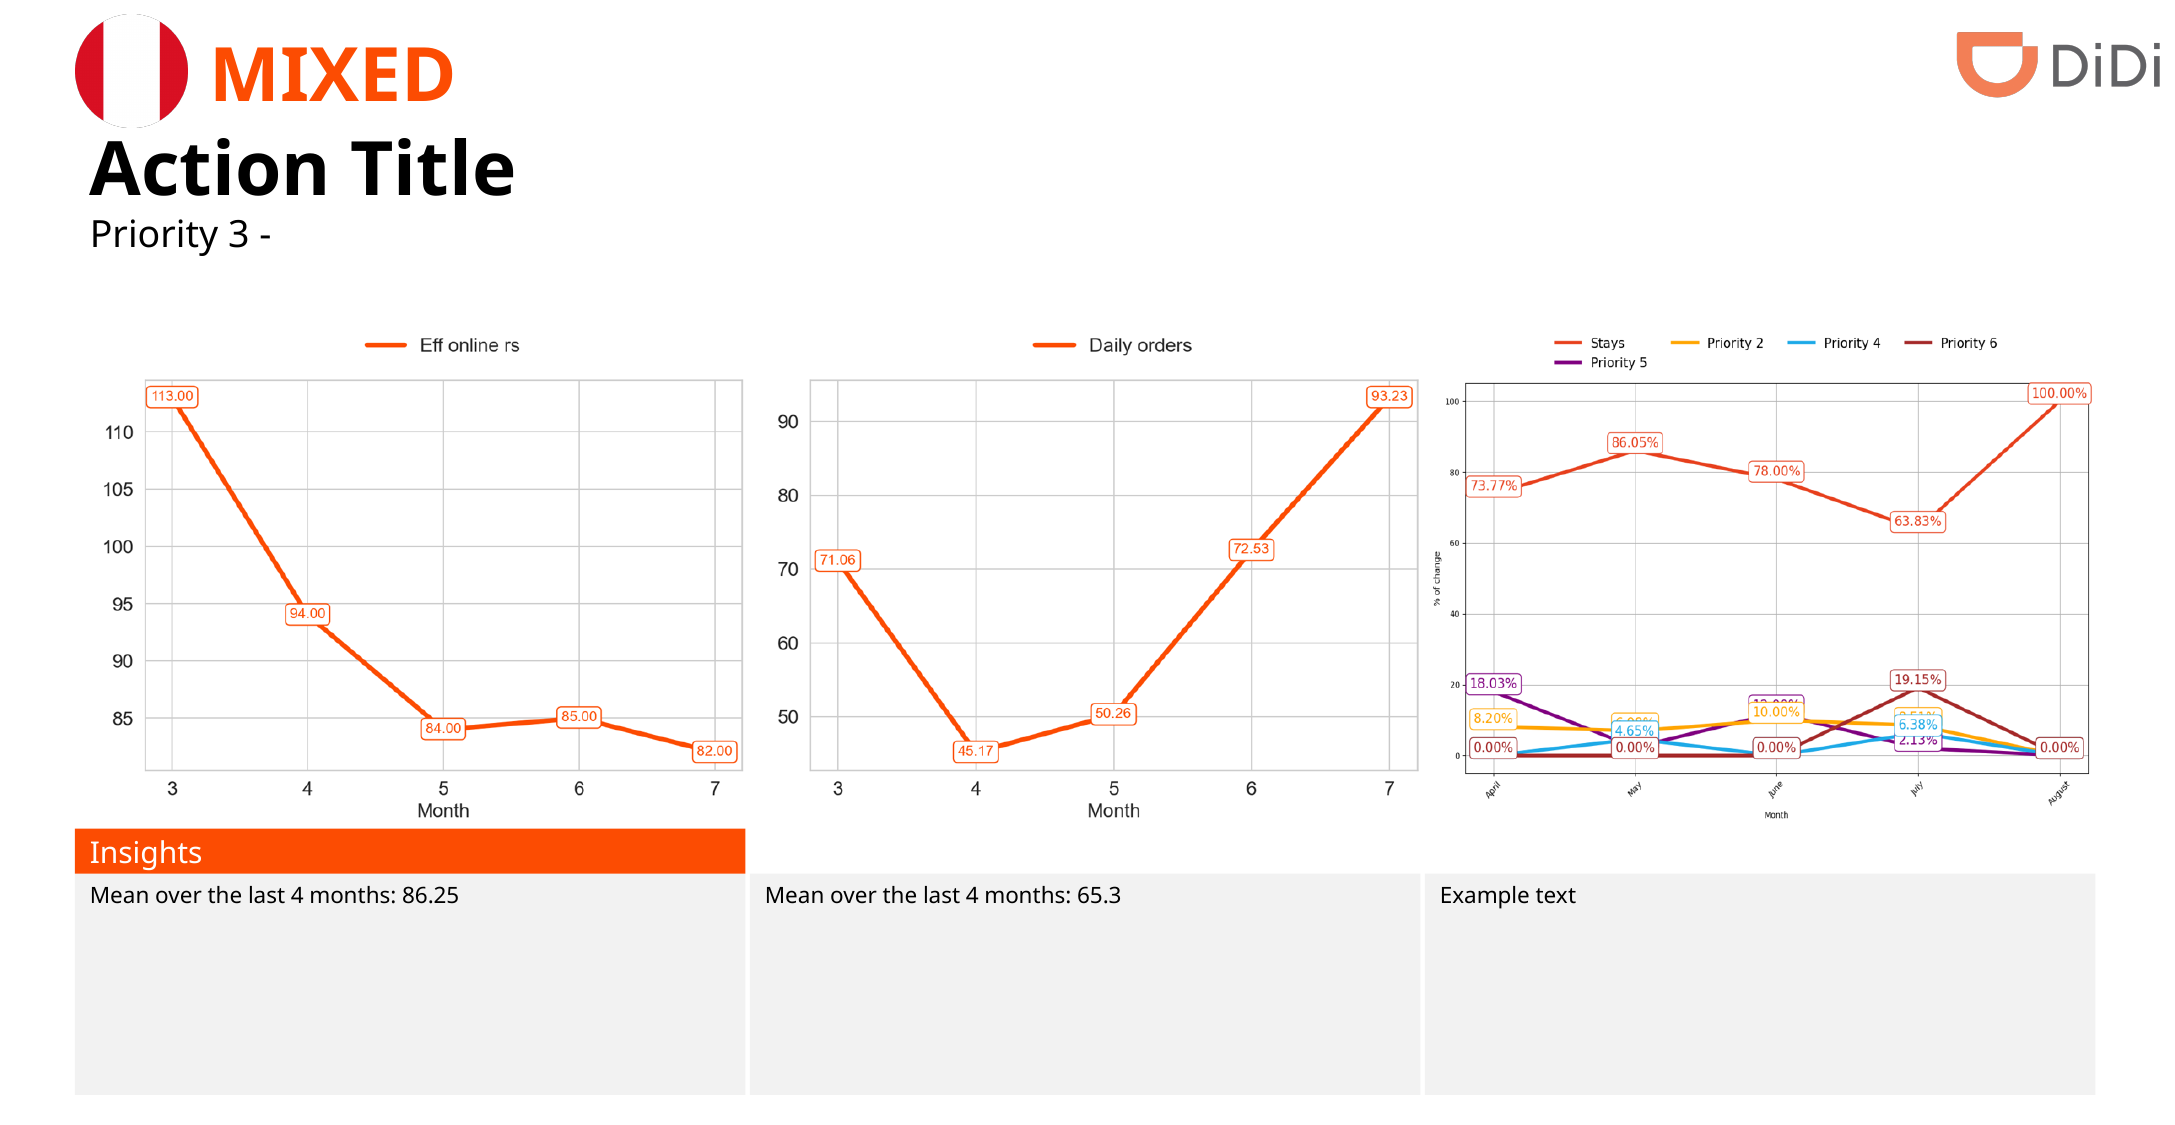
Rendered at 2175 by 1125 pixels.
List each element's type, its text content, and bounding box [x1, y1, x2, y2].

picture [74, 14, 188, 128]
text_box MIXED [194, 15, 1800, 127]
text_box Priority 3 - [74, 202, 2175, 263]
text_box Mean over the last 4 months: 65.3 [749, 873, 1421, 1095]
text_box Insights [74, 837, 746, 874]
picture [1949, 1, 2175, 129]
text_box Example text [1424, 873, 2096, 1095]
text_box Action Title [74, 127, 2175, 202]
picture [74, 322, 2101, 829]
text_box Mean over the last 4 months: 86.25 [74, 874, 746, 1095]
